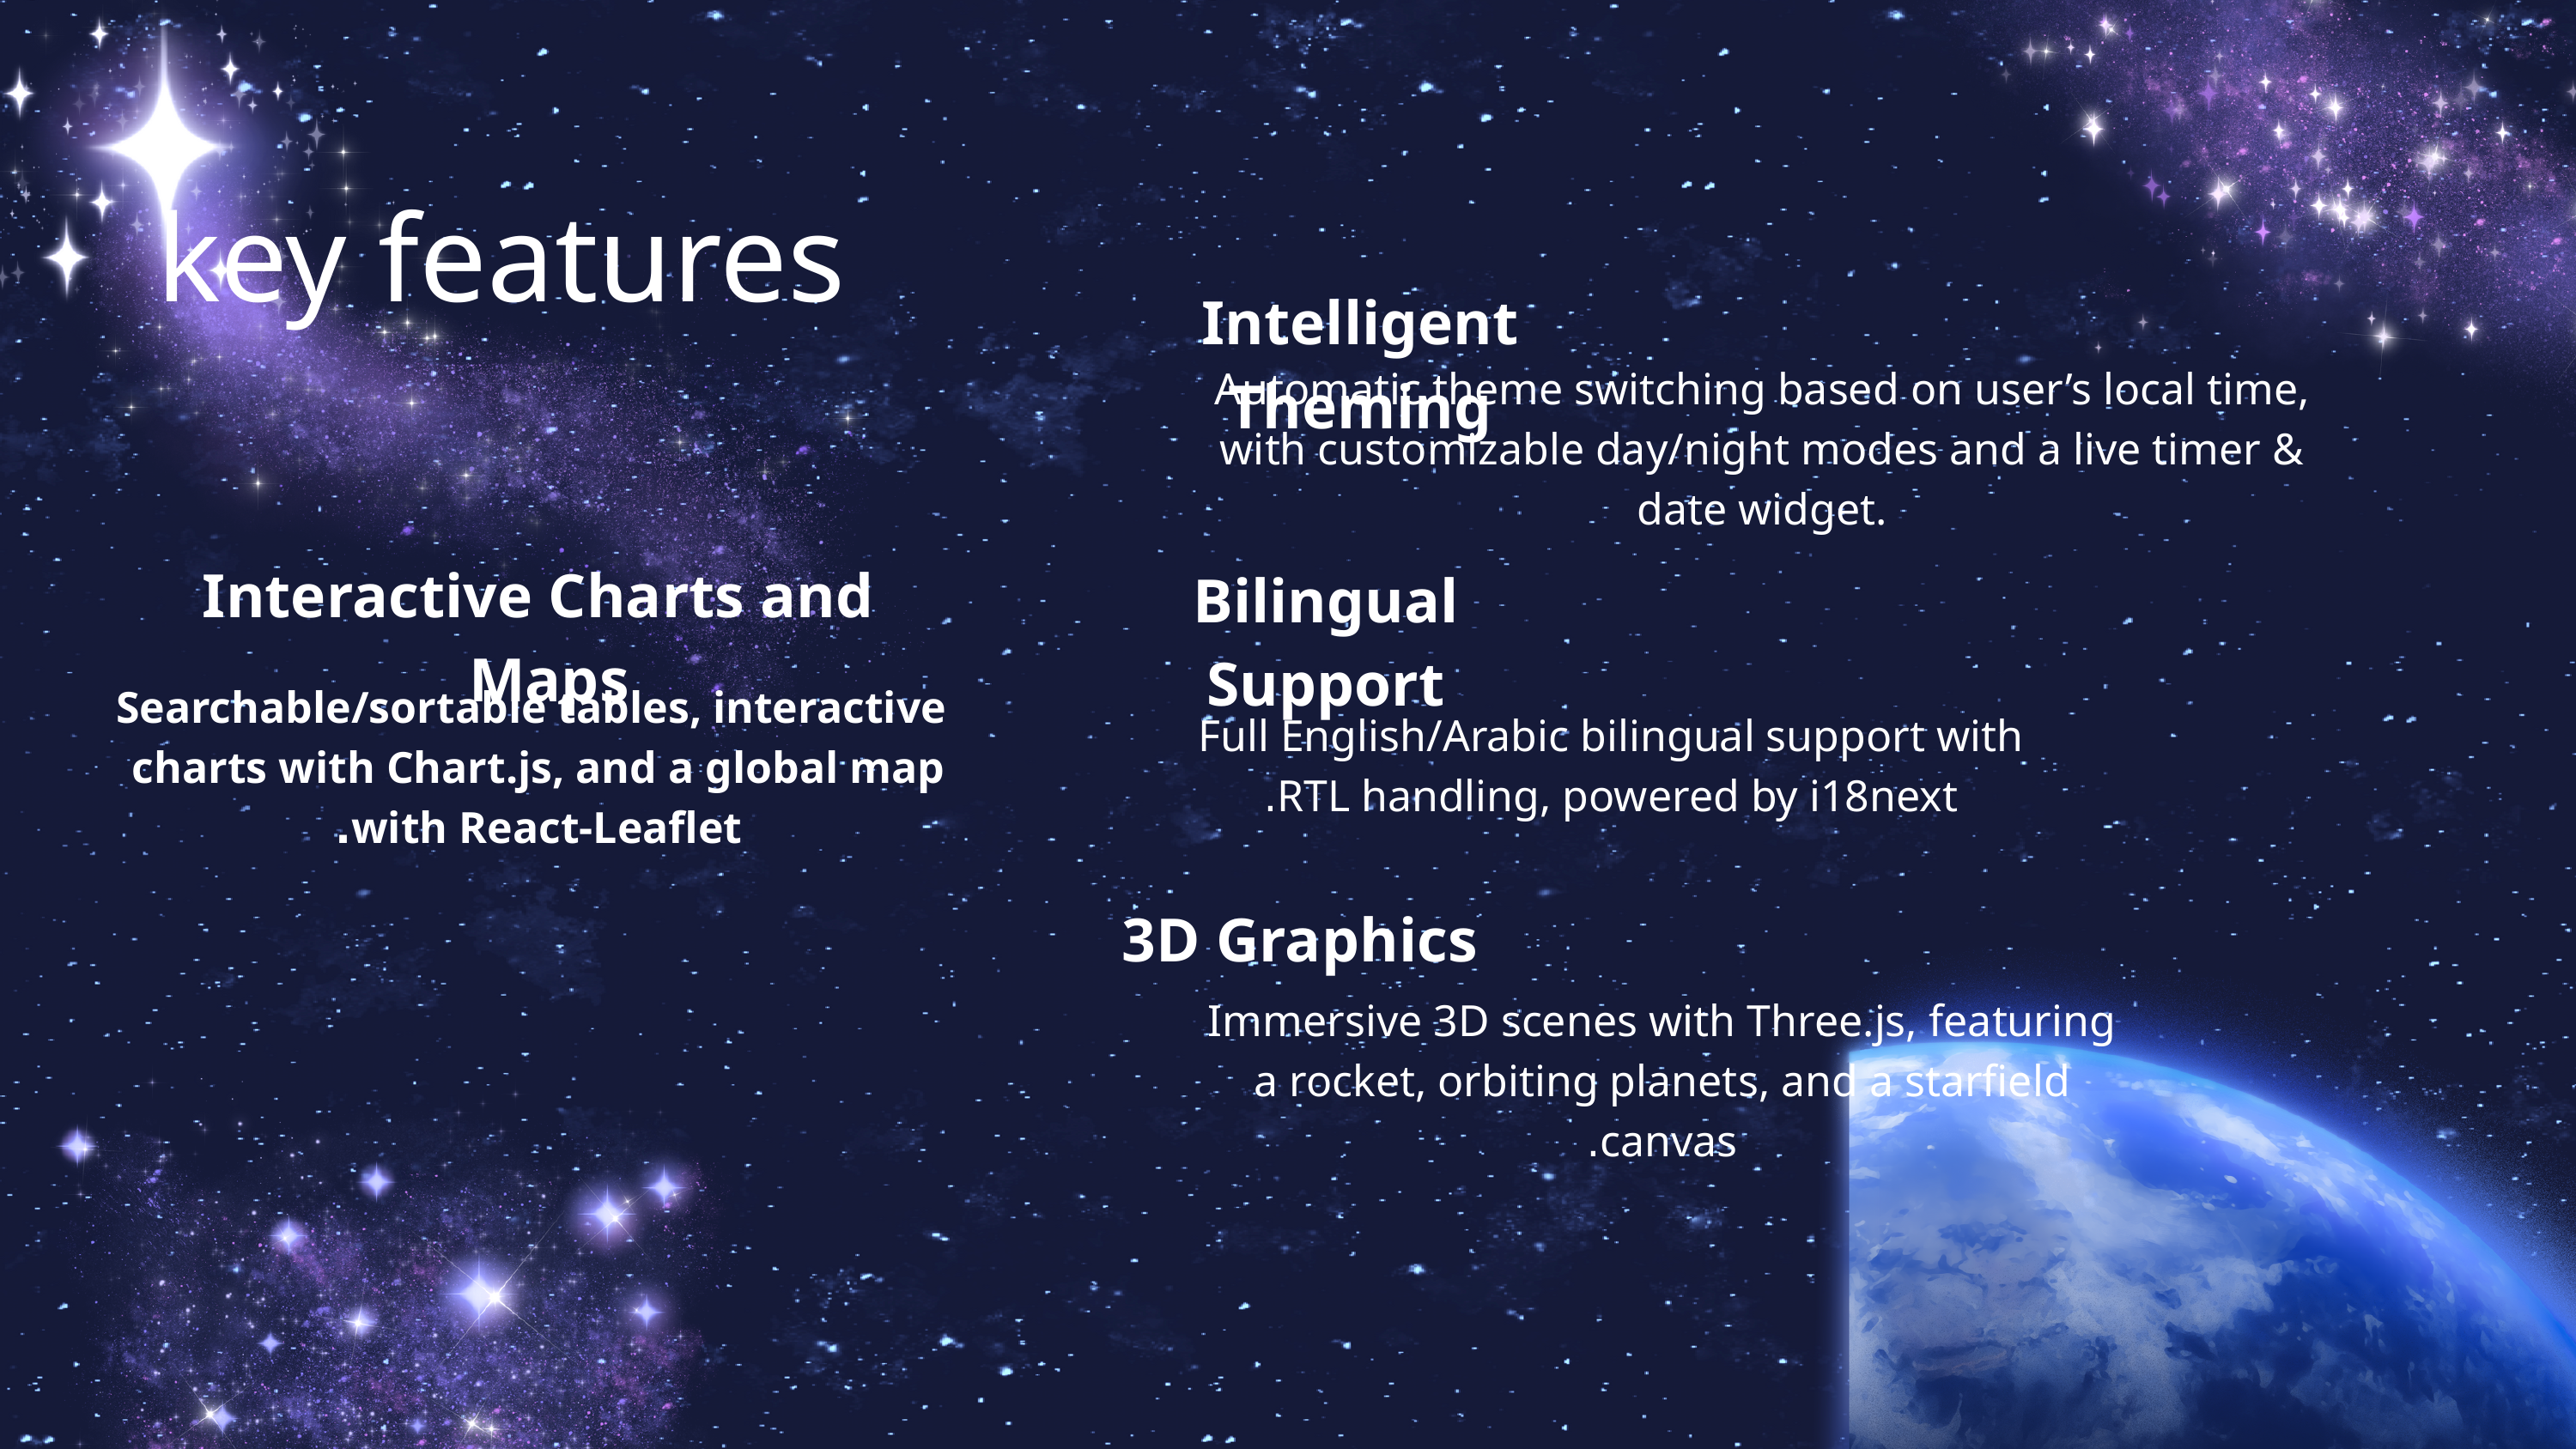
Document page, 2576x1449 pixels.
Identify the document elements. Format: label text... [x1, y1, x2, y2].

text_box Full English/Arabic bilingual support with RTL handling, powered by i18next. [1190, 700, 2032, 821]
text_box Searchable/sortable tables, interactive charts with Chart.js, and a global map with React-Leaflet. [110, 671, 968, 852]
text_box [0, 0, 2576, 1449]
text_box Immersive 3D scenes with Three.js, featuring a rocket, orbiting planets, and a starfield canvas. [1190, 985, 2134, 1166]
text_box [0, 0, 934, 761]
text_box Bilingual Support [1088, 550, 1564, 718]
text_box key features [156, 157, 848, 365]
text_box 3D Graphics [1107, 889, 1493, 974]
text_box Interactive Charts and Maps [143, 546, 934, 671]
text_box [49, 1064, 740, 1449]
text_box [1874, 0, 2576, 479]
text_box Automatic theme switching based on user’s local time, with customizable day/night modes and a live timer & date widget. [1190, 353, 2335, 534]
text_box [1807, 933, 2576, 1449]
text_box Intelligent Theming [1088, 273, 1632, 441]
